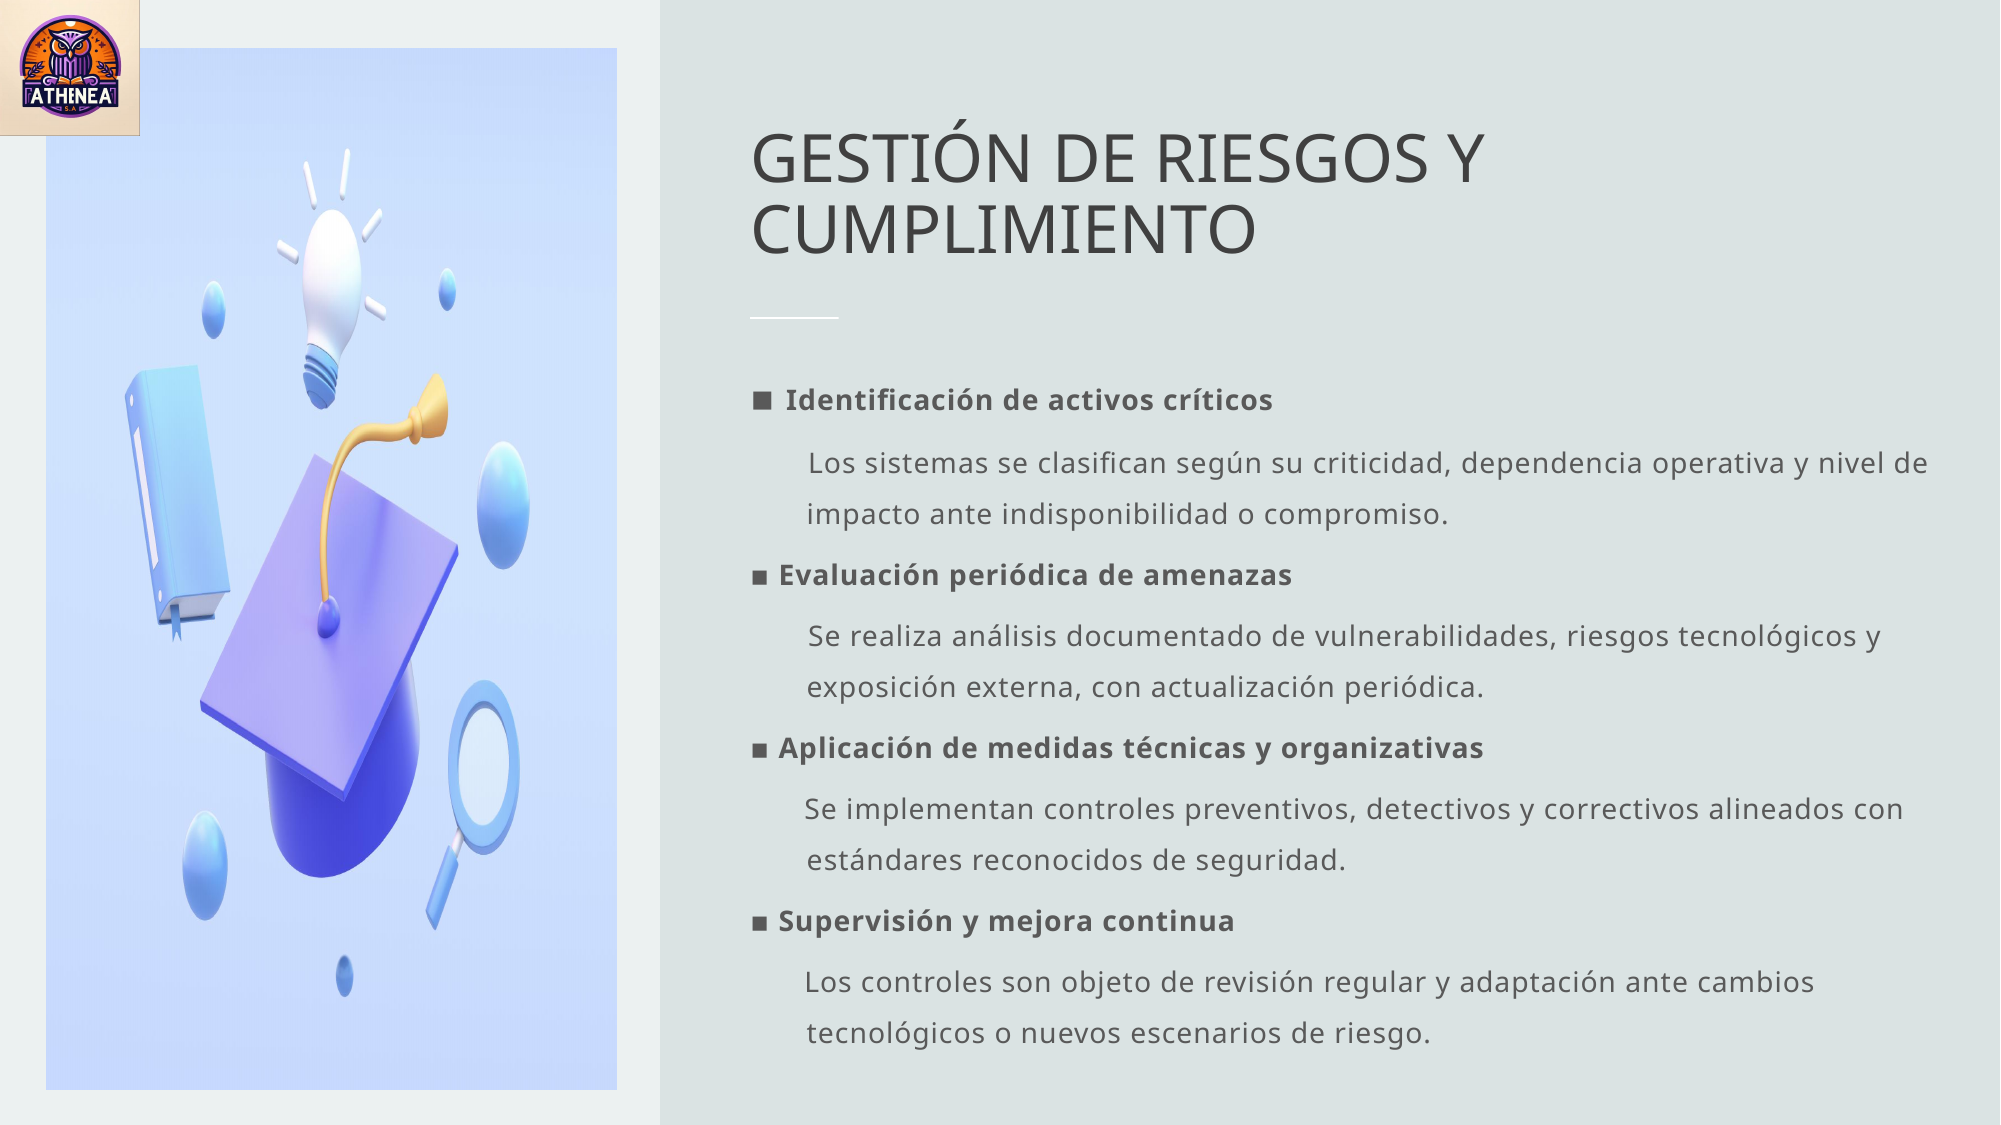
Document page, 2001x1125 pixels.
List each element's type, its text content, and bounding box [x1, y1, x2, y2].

picture [0, 0, 617, 1090]
title Gestión de rieSgos y cumplimiento [735, 90, 1914, 276]
list ▪ Identificación de activos críticos Los sistemas se clasifican según su criticidad, dependencia operativa y nivel de impacto ante indisponibilidad o compromiso. ▪ Evaluación periódica de amenazas Se realiza análisis documentado de vulnerabilidades, riesgos tecnológicos y exposición externa, con actualización periódica. ▪ Aplicación de medidas técnicas y organizativas Se implementan controles preventivos, detectivos y correctivos alineados con estándares reconocidos de seguridad. ▪ Supervisión y mejora continua Los controles son objeto de revisión regular y adaptación ante cambios tecnológicos o nuevos escenarios de riesgo. [735, 345, 1983, 1060]
